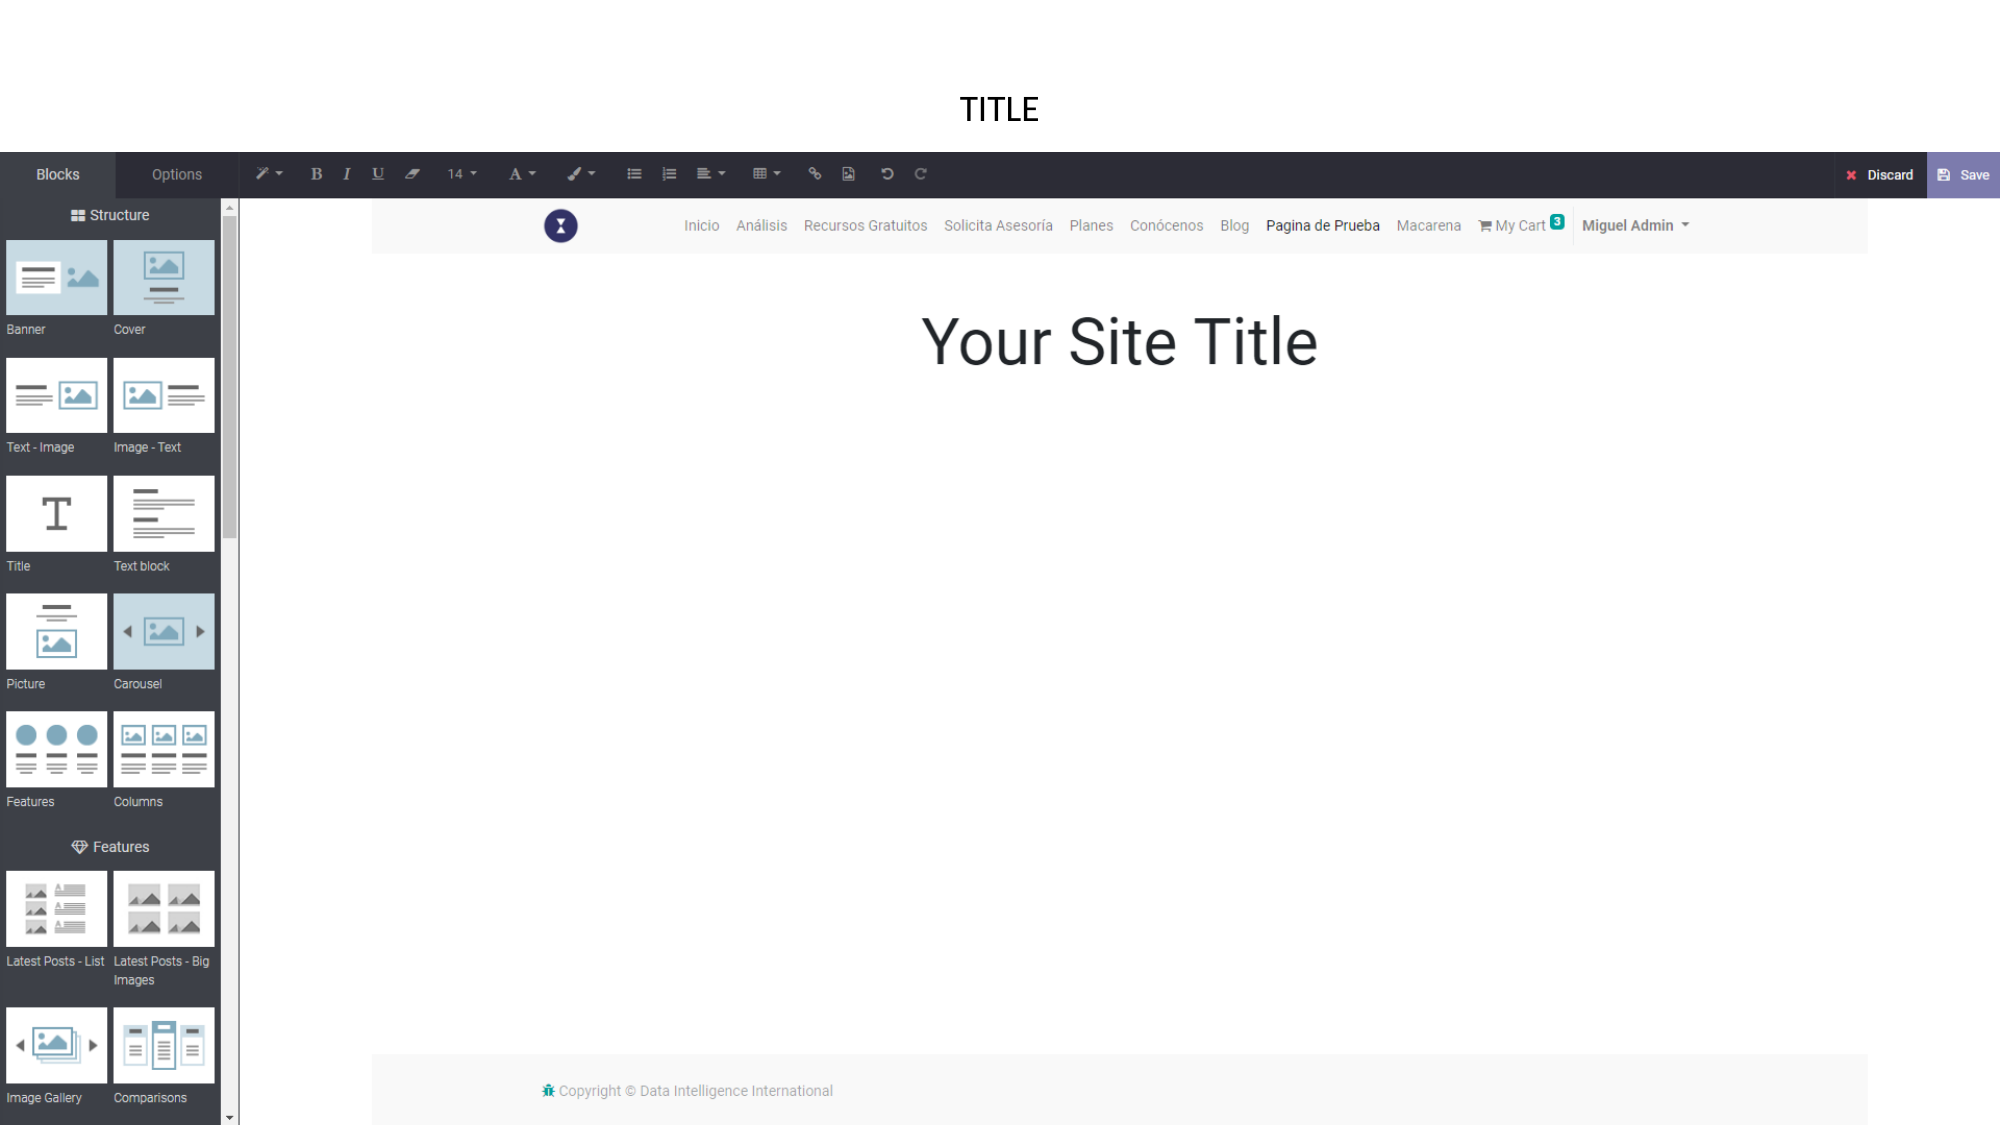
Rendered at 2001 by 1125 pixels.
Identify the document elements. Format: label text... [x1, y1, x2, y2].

picture [0, 152, 2000, 1125]
text_box TITLE [945, 76, 1055, 137]
